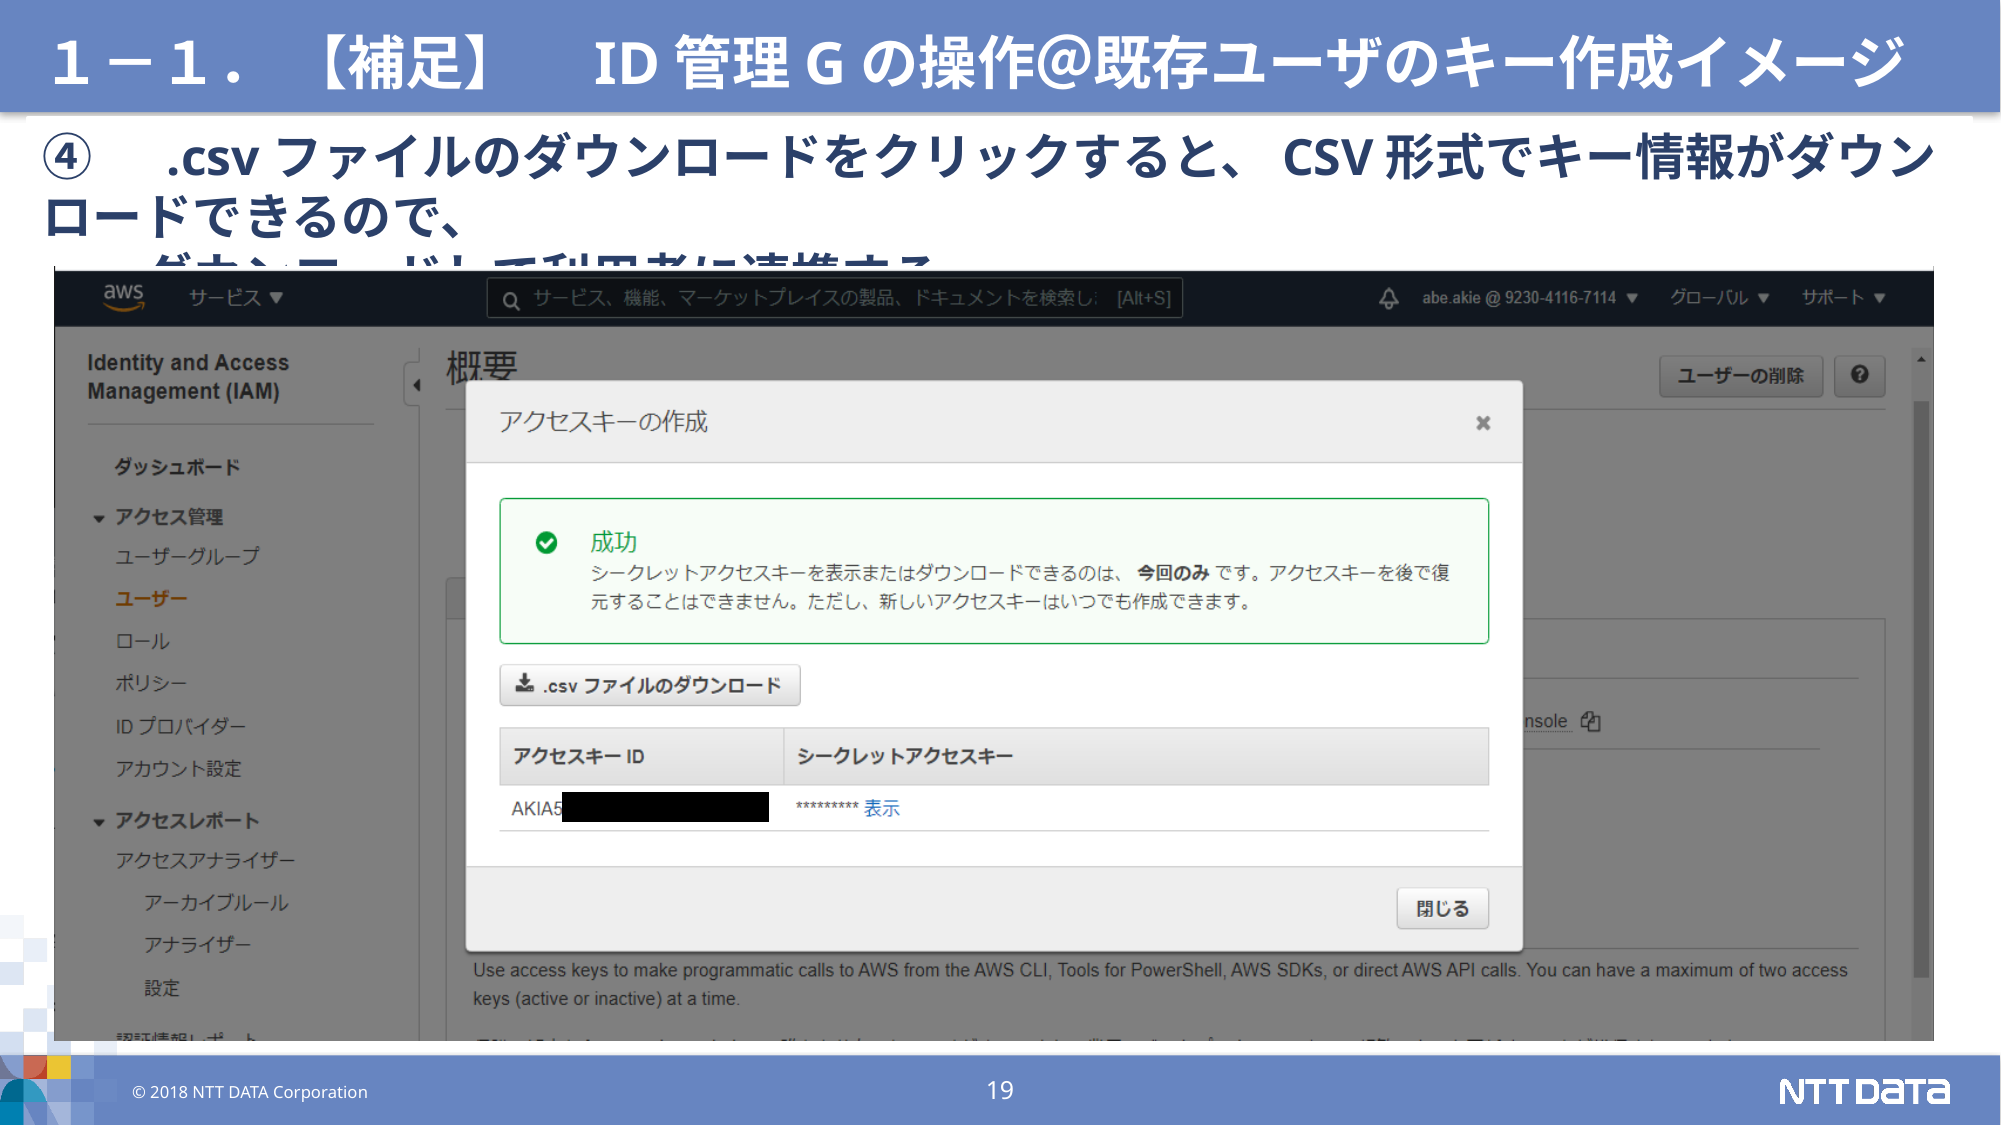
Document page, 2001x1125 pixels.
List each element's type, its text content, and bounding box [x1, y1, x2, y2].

picture [0, 265, 1935, 1125]
text_box ④ .csvファイルのダウンロードをクリックすると、CSV形式でキー情報がダウンロードできるので、 ダウンロードして利用者に連携する。 [26, 116, 1973, 435]
picture [1767, 1066, 1962, 1116]
list １－１． 【補足】 ID管理Gの操作＠既存ユーザのキー作成イメージ [28, 0, 1972, 113]
